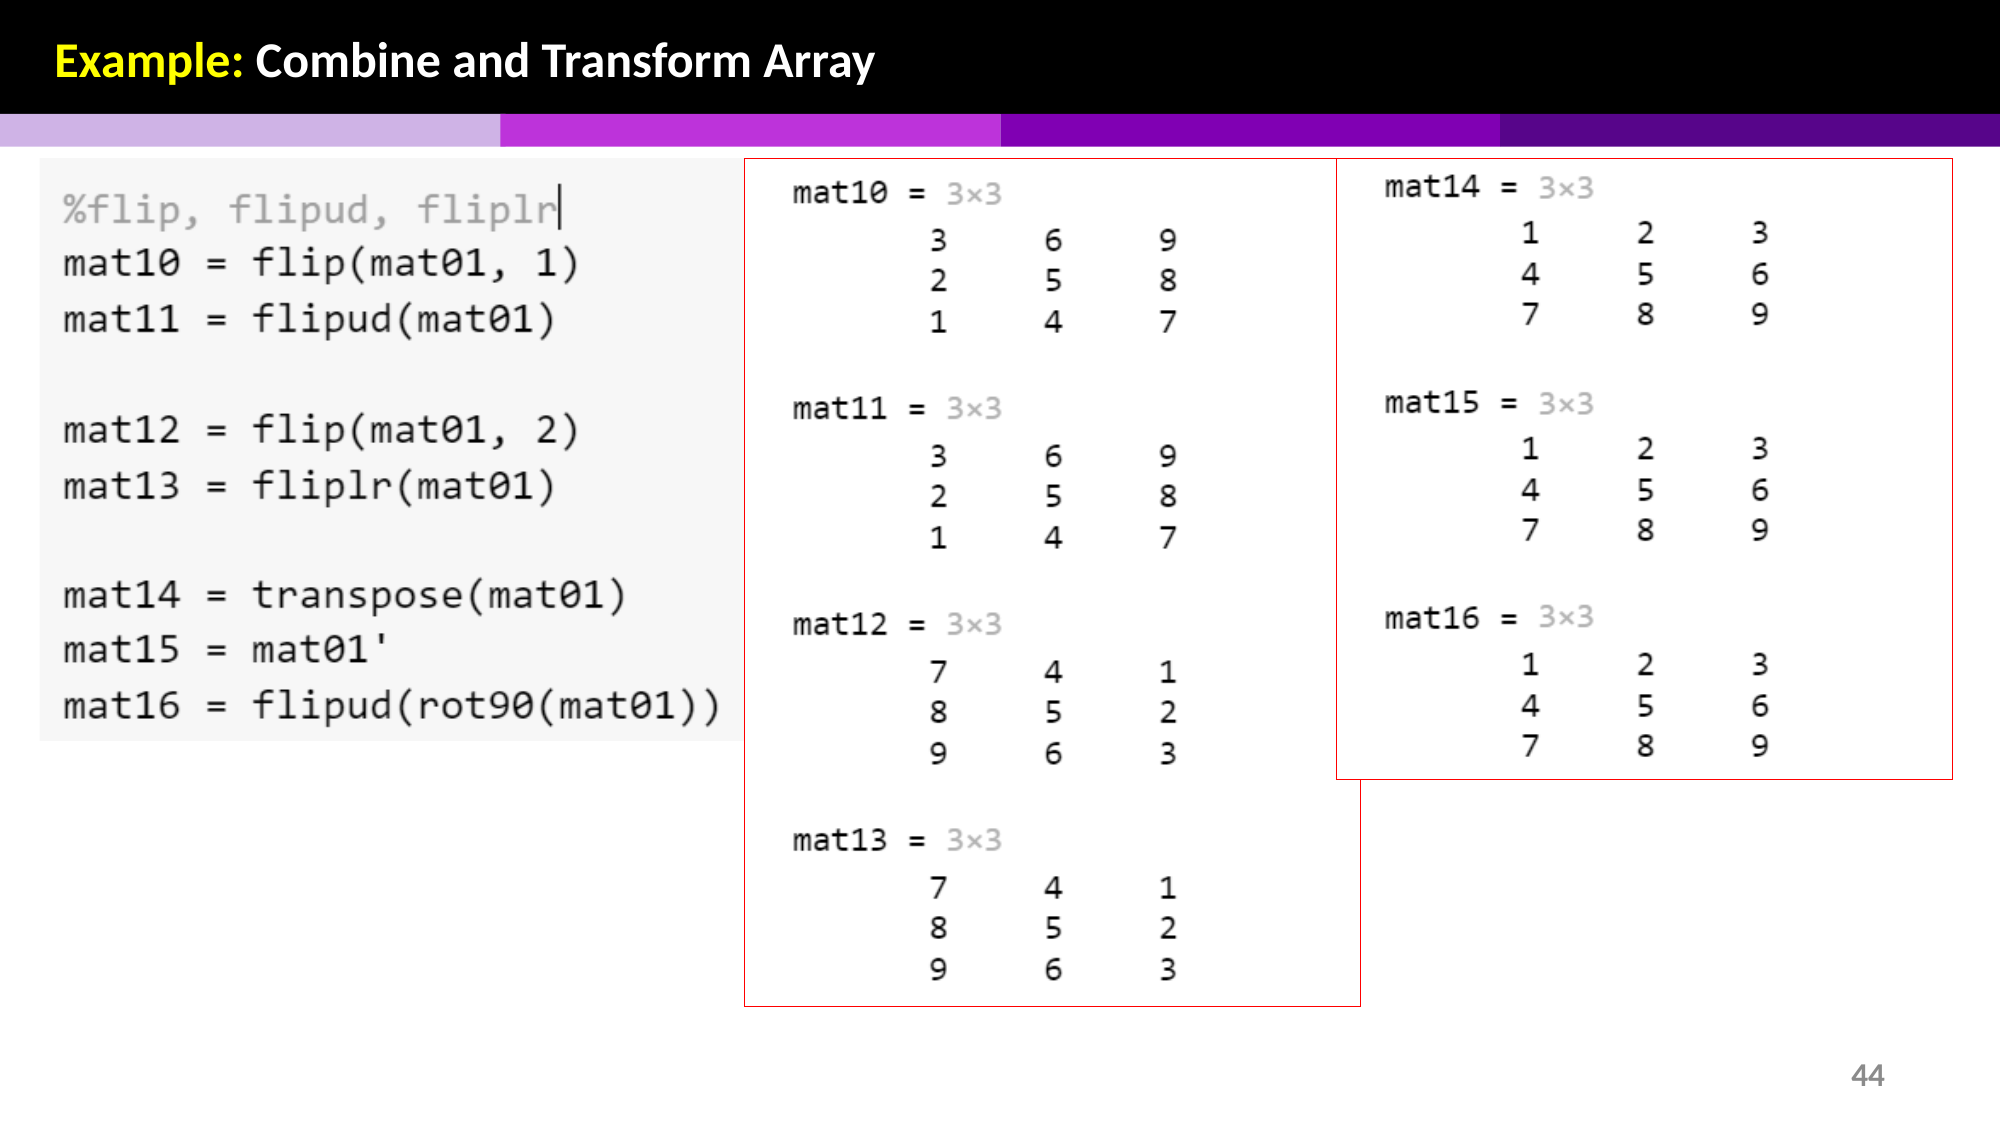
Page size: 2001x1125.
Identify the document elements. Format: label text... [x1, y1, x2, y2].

list Example: Combine and Transform Array [39, 1, 1964, 114]
picture [39, 158, 1953, 1007]
